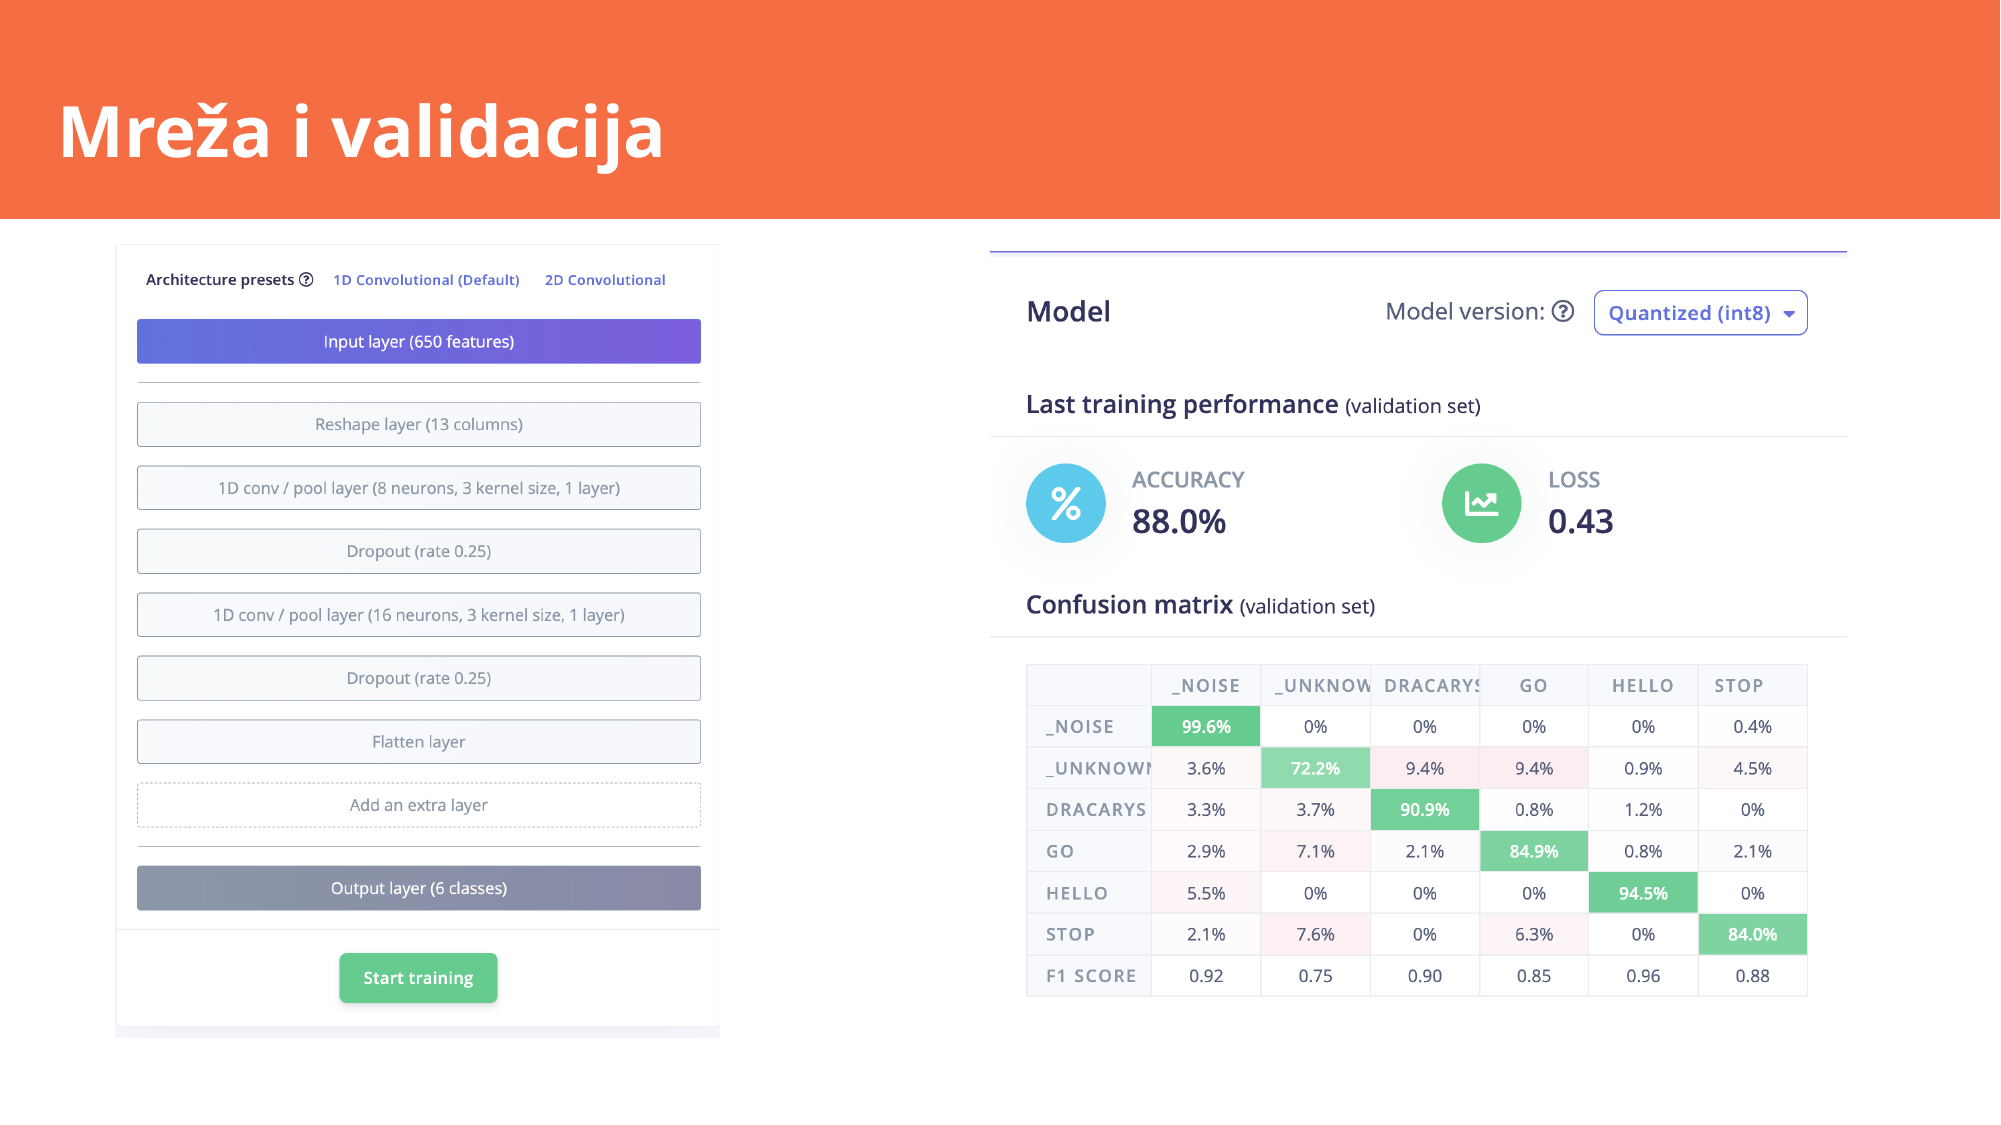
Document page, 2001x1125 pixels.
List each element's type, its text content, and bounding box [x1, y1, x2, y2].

text_box [0, 0, 2000, 220]
text_box Mreža i validacija [42, 79, 682, 179]
picture [115, 244, 720, 1038]
picture [990, 251, 1847, 1031]
